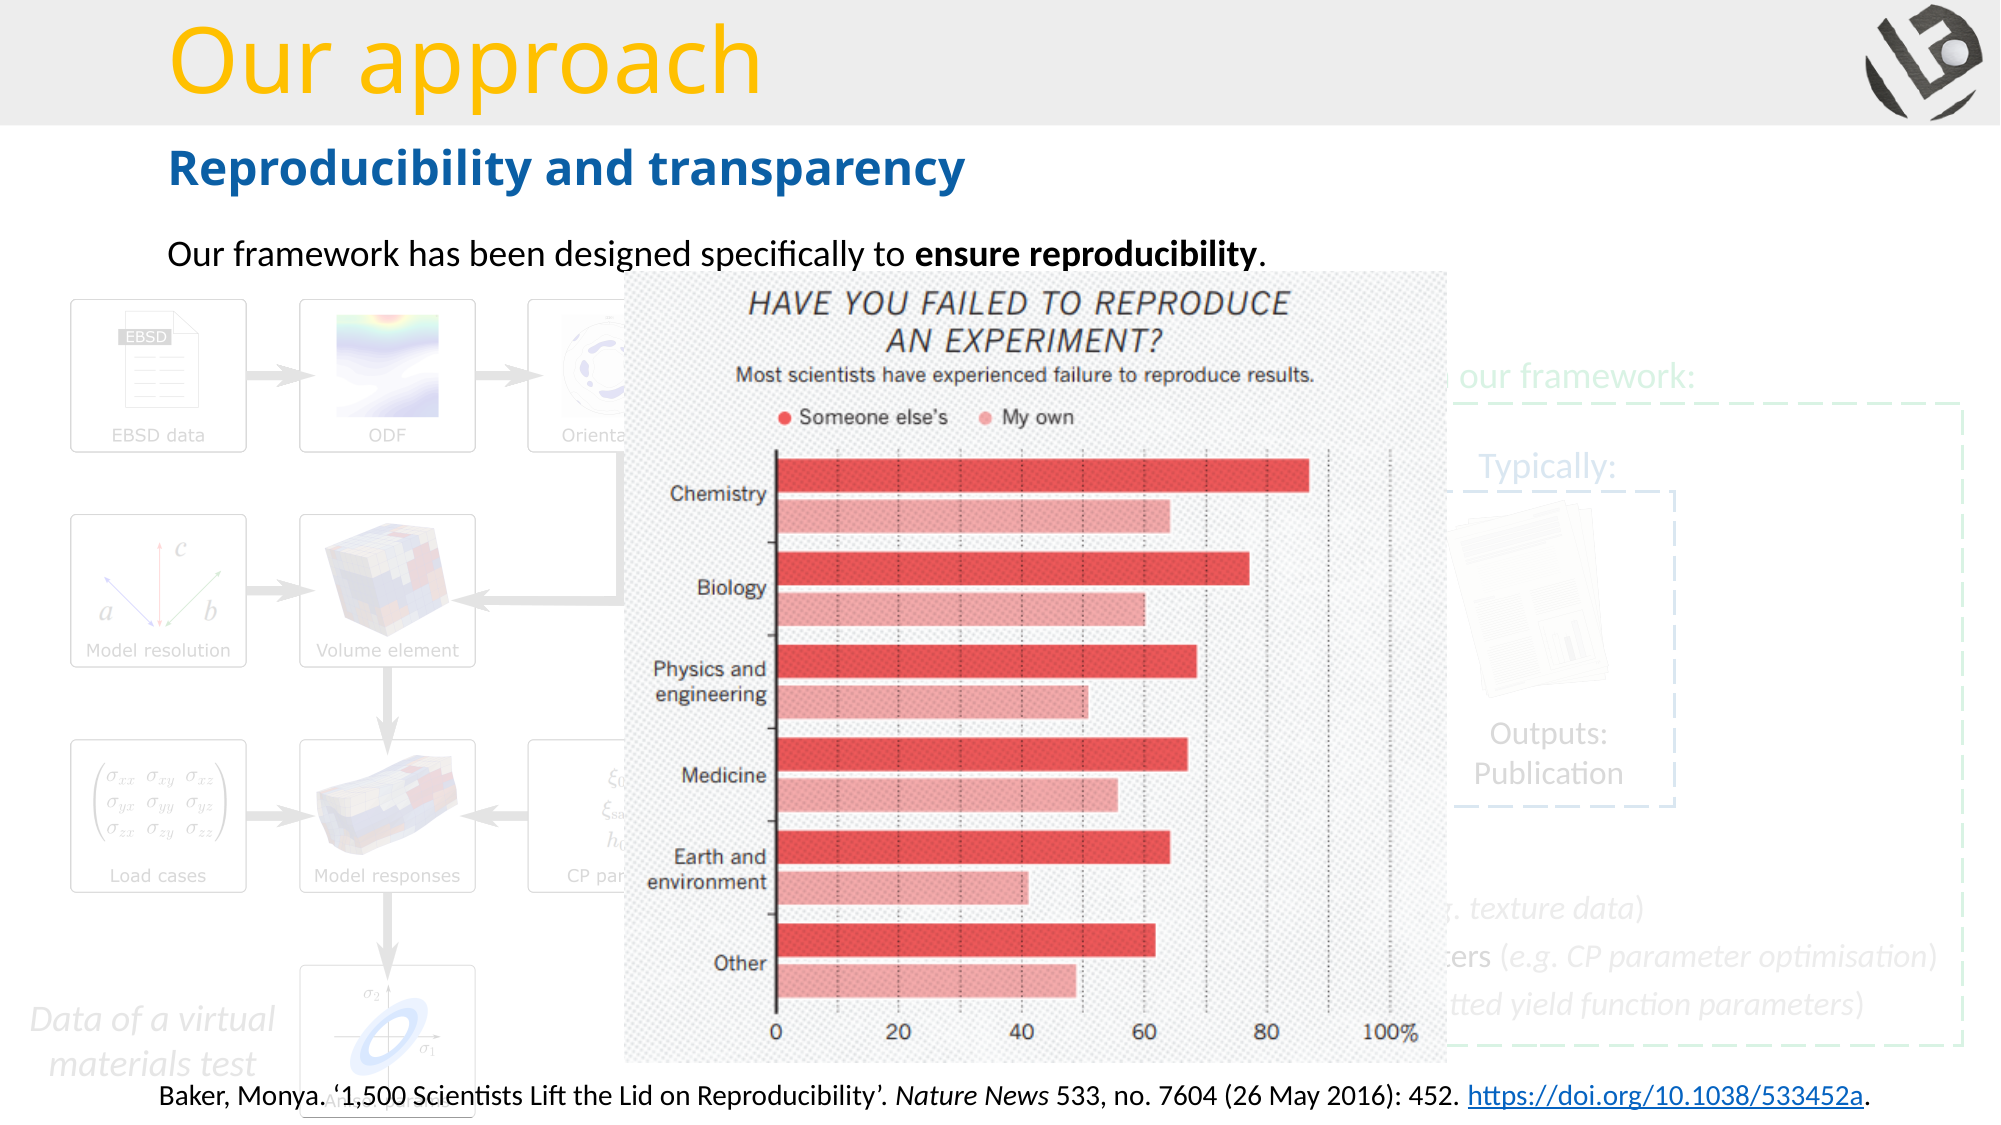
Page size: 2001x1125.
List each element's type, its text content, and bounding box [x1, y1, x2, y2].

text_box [0, 271, 1976, 1120]
text_box [1990, 0, 2000, 126]
text_box Our framework has been designed specifically to ensure reproducibility. [152, 212, 1825, 271]
picture [1859, 0, 1990, 139]
text_box Our approach [152, 7, 1848, 119]
text_box Reproducibility and transparency [152, 138, 1447, 202]
text_box [0, 0, 1859, 126]
